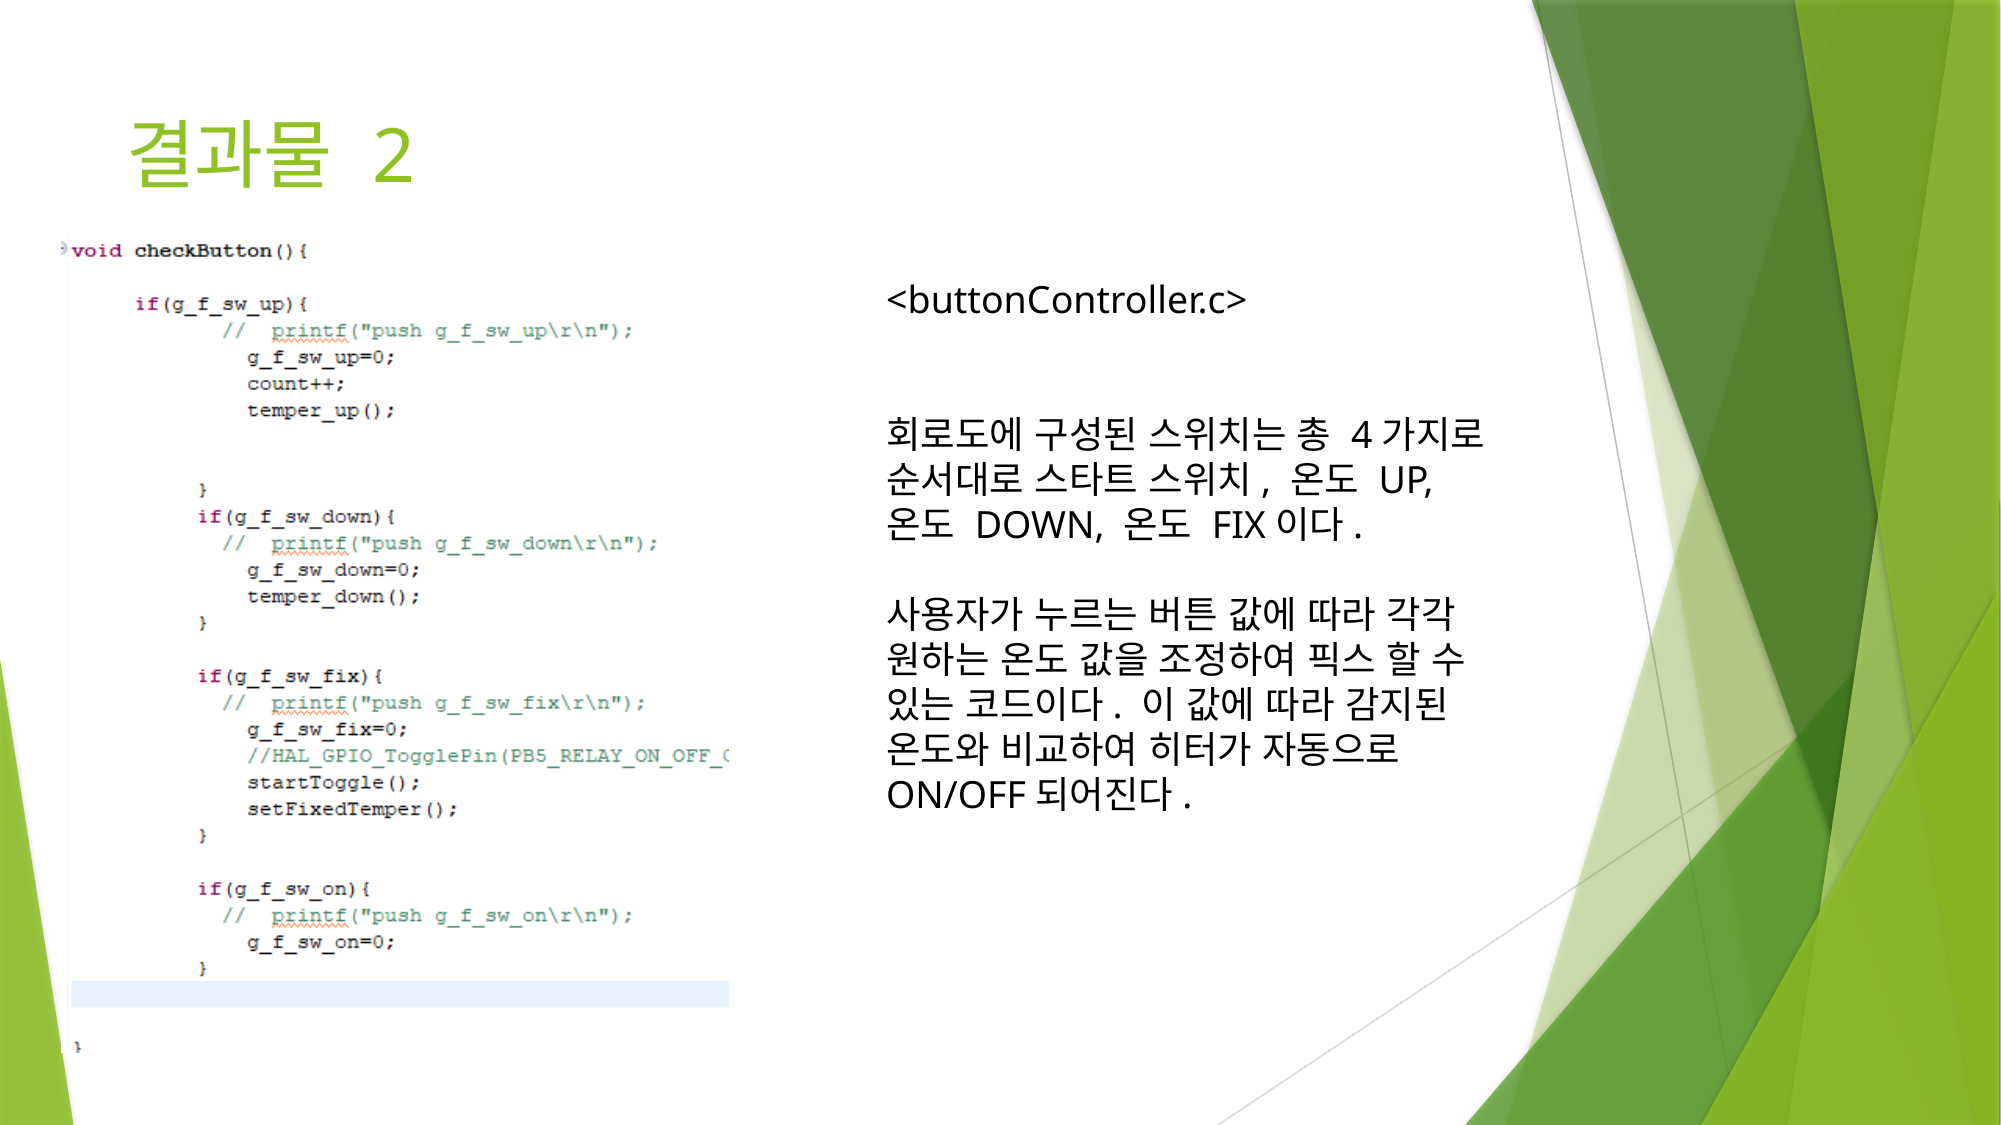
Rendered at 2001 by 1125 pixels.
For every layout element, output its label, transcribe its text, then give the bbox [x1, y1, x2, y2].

picture [61, 231, 730, 1054]
title 결과물 2 [111, 99, 1522, 317]
text_box <buttonController.c> 회로도에 구성된 스위치는 총 4가지로 순서대로 스타트 스위치, 온도 UP, 온도 DOWN, 온도 FIX이다. 사용자가 누르는 버튼 값에 따라 각각 원하는 온도 값을 조정하여 픽스 할 수 있는 코드이다. 이 값에 따라 감지된 온도와 비교하여 히터가 자동으로 ON/OFF되어진다. [871, 268, 1522, 914]
